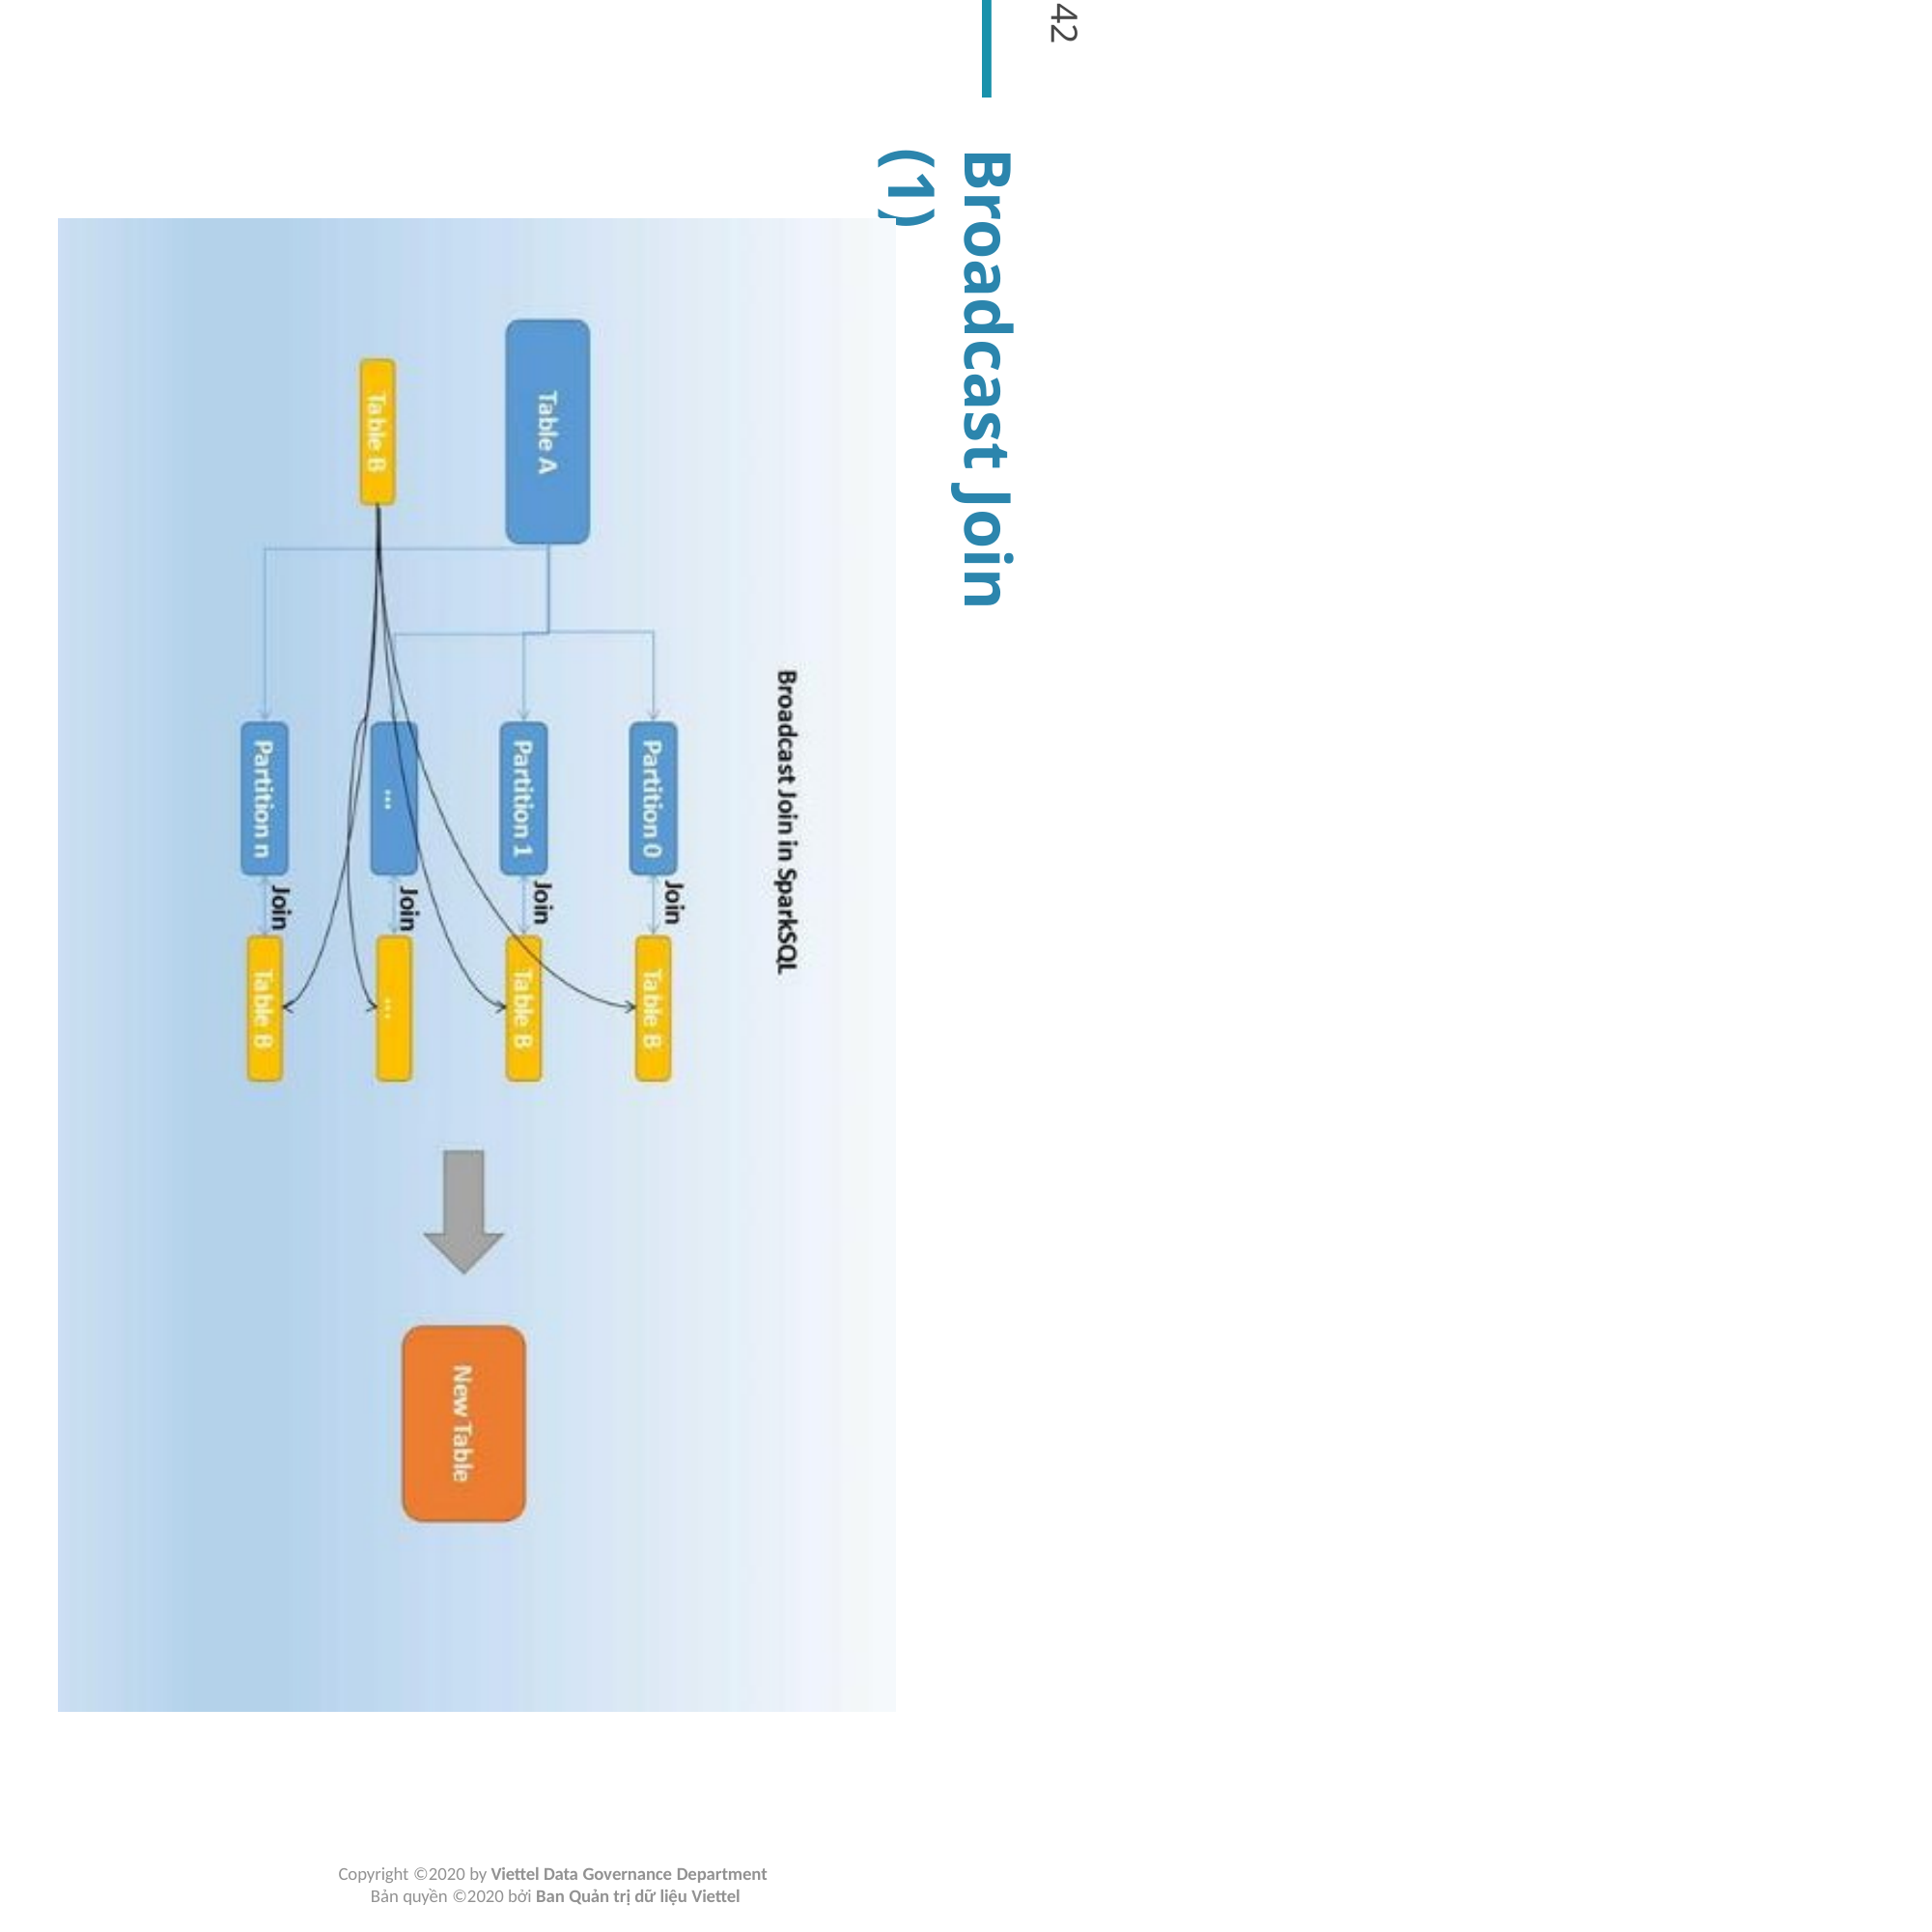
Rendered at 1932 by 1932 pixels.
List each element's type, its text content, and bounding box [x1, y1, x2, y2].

picture [57, 218, 897, 1713]
picture [982, 0, 992, 98]
text_box 42 [1040, 0, 1088, 46]
text_box Copyright ©2020 by Viettel Data Governance Department Bản quyền ©2020 bởi Ban Quản trị dữ liệu Viettel [334, 1861, 772, 1907]
text_box Broadcast Join (1) [948, 145, 1030, 666]
